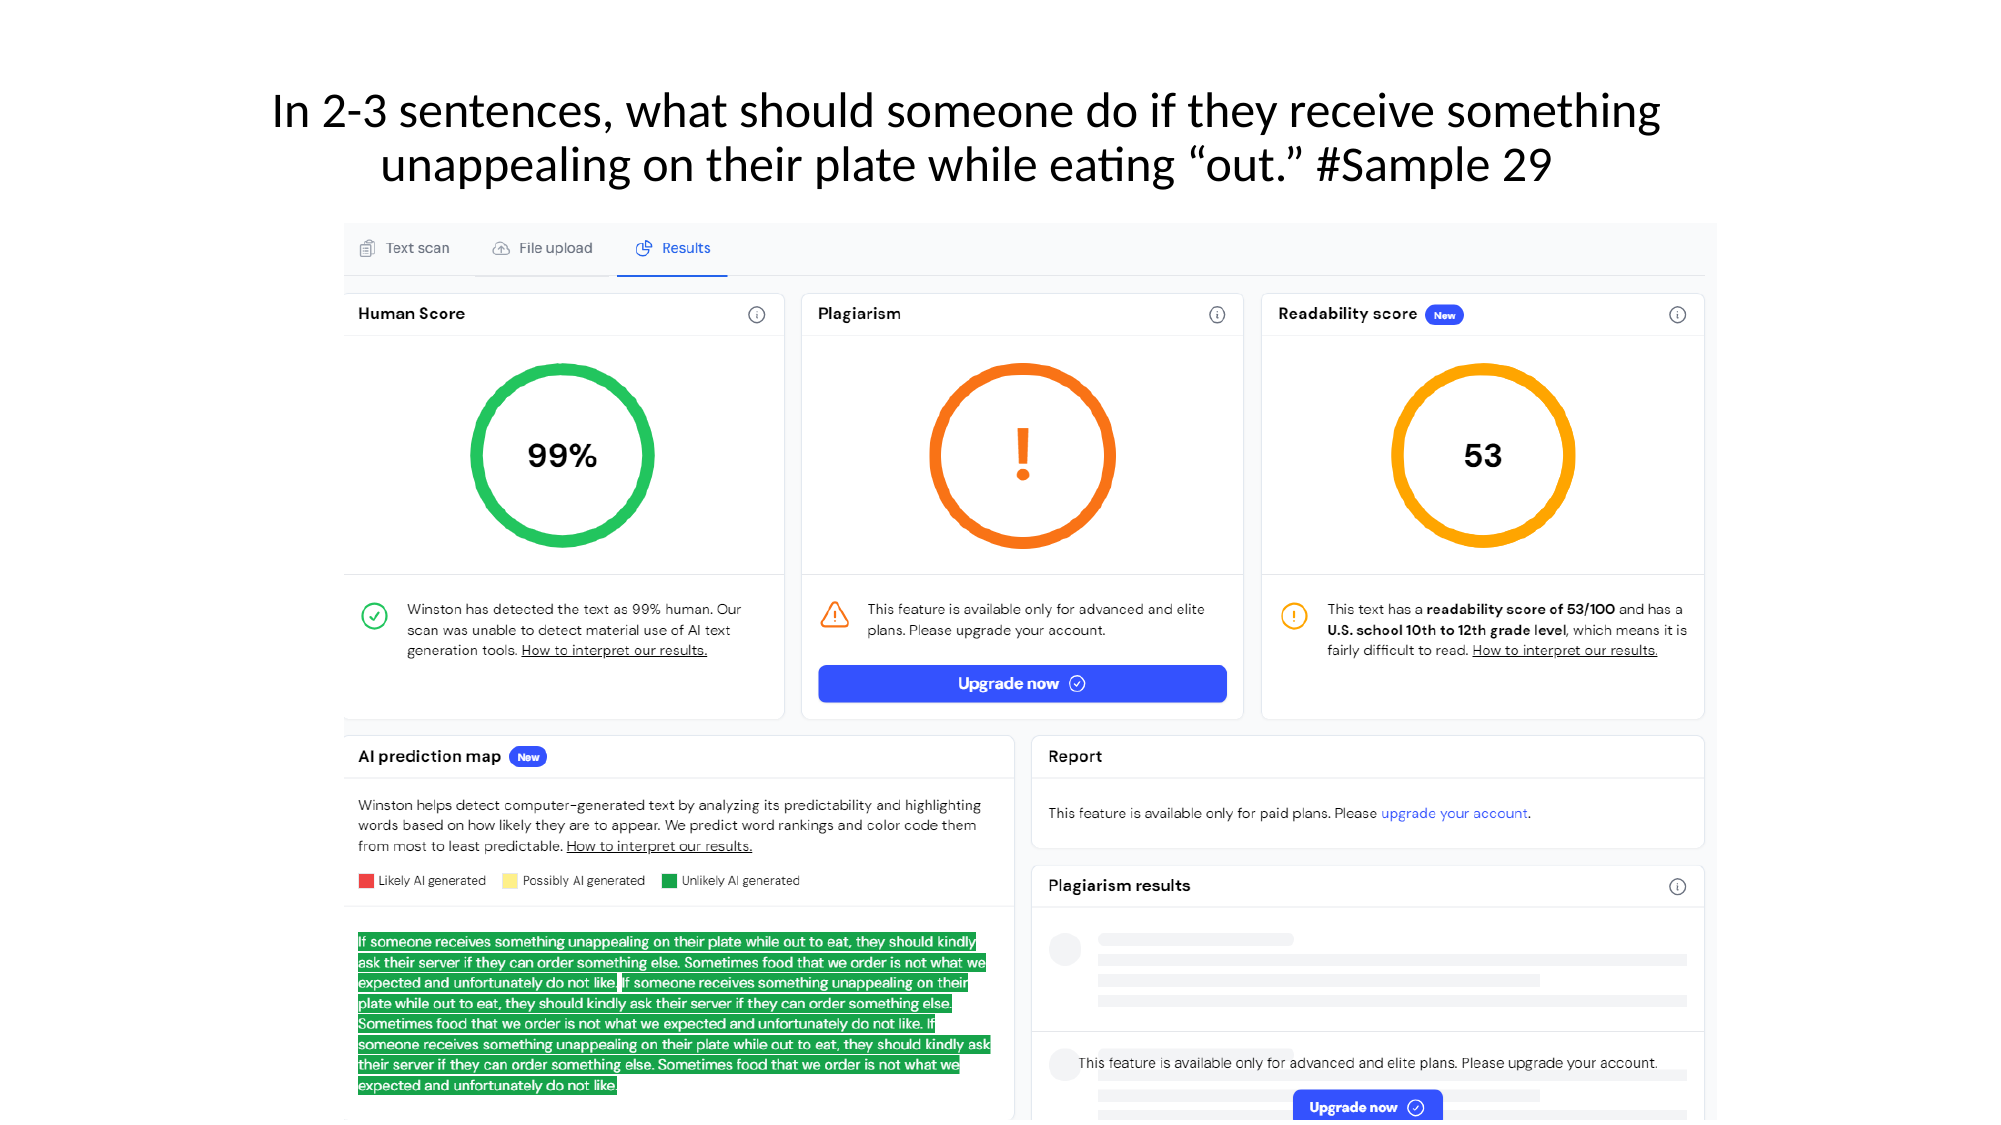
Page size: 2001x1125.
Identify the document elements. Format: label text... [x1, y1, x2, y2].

picture [344, 223, 1717, 1120]
subtitle In 2-3 sentences, what should someone do if they receive something unappealing on their plate while eating “out.” #Sample 29 [216, 76, 1717, 224]
